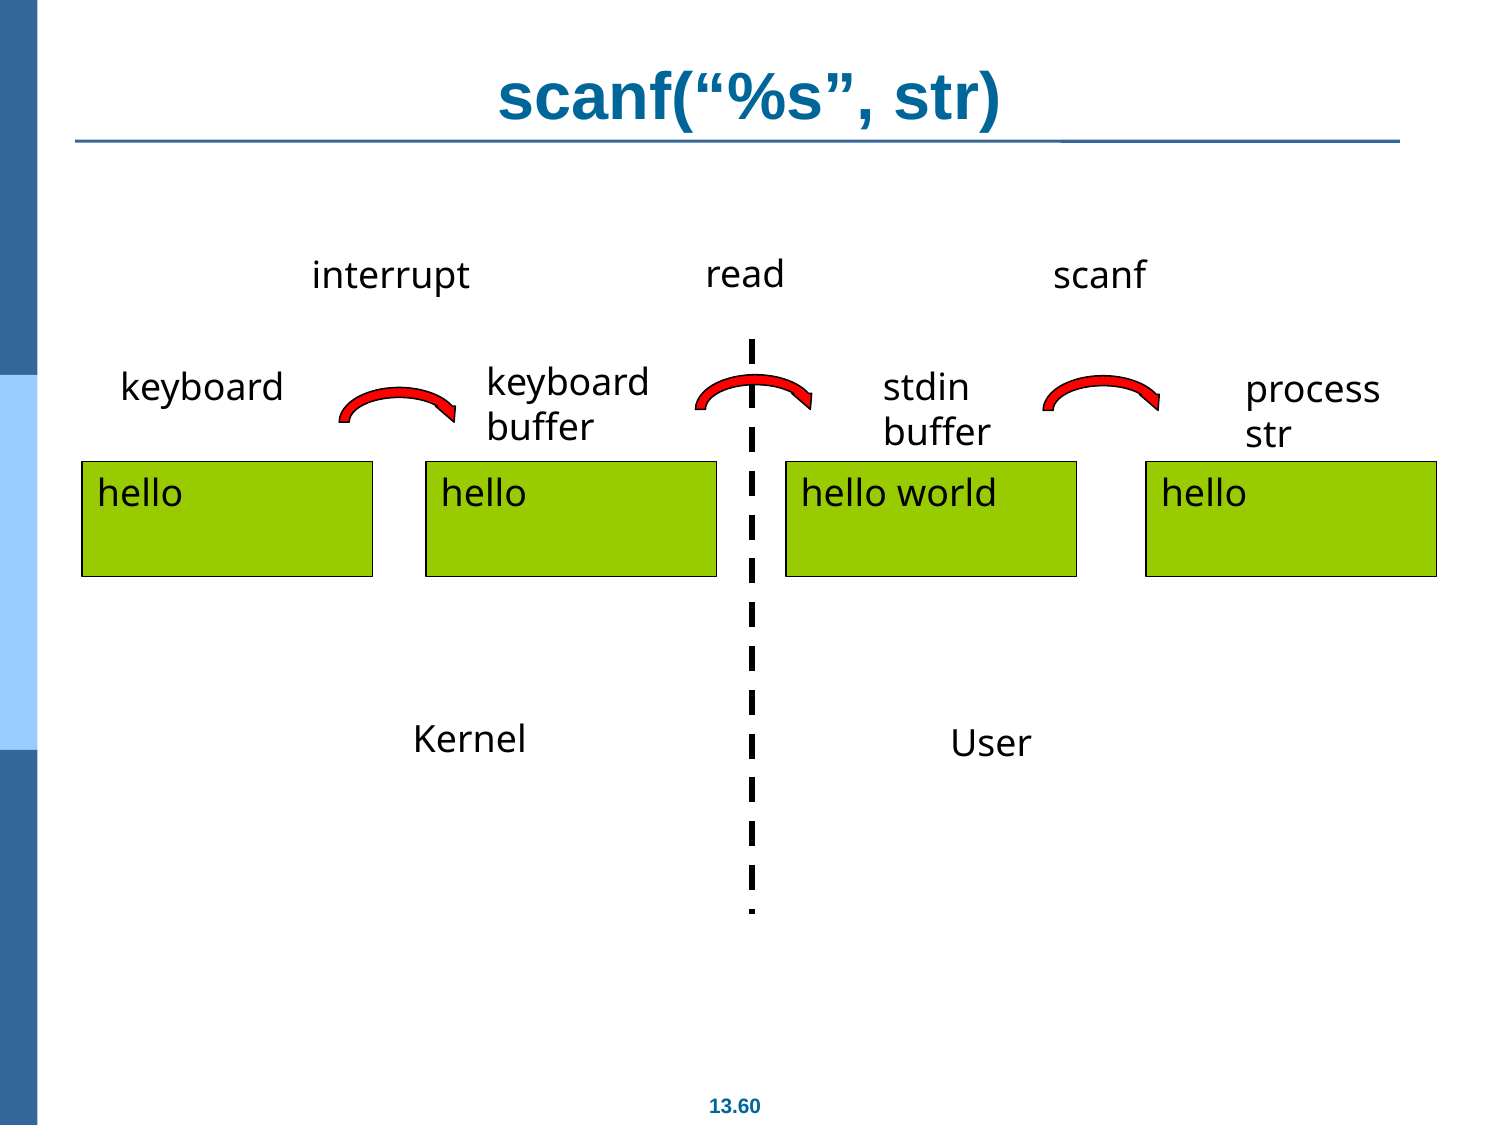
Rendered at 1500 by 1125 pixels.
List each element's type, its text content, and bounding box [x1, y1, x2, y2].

text_box User [935, 711, 1156, 817]
text_box [339, 387, 456, 423]
text_box hello world [785, 461, 1077, 577]
text_box scanf [1038, 243, 1204, 304]
text_box [1043, 375, 1160, 411]
text_box [757, 374, 812, 410]
title scanf(“%s”, str) [75, 45, 1425, 141]
text_box stdin buffer [868, 355, 1028, 461]
text_box process str [1230, 357, 1425, 462]
text_box hello [425, 461, 717, 577]
text_box read [690, 242, 856, 303]
text_box keyboard [105, 355, 335, 416]
text_box hello [82, 461, 373, 577]
text_box interrupt [296, 243, 500, 304]
text_box keyboard buffer [471, 350, 684, 456]
text_box hello [1146, 461, 1437, 577]
text_box Kernel [397, 707, 619, 768]
text_box [695, 375, 747, 410]
